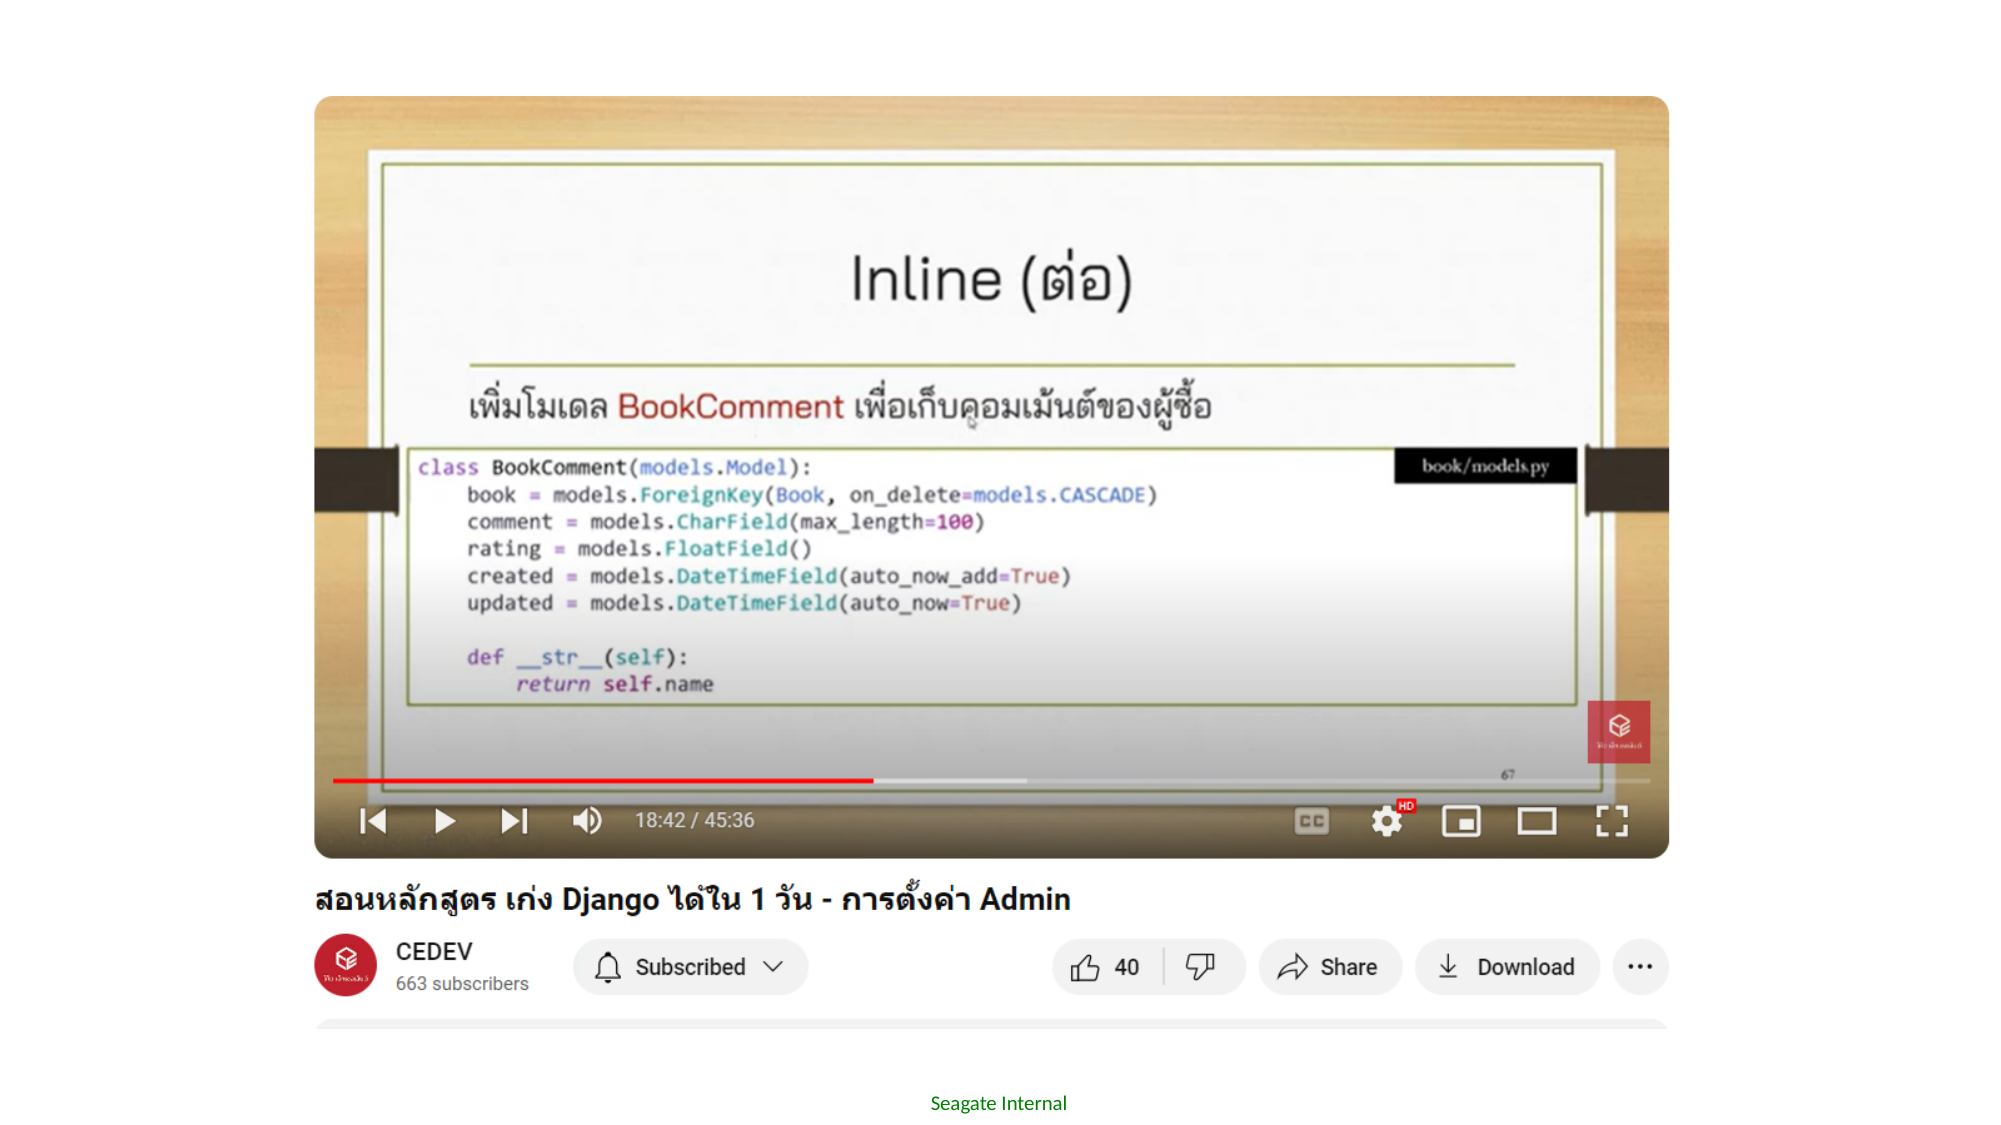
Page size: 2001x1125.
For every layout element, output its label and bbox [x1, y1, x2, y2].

picture [301, 96, 1698, 1029]
